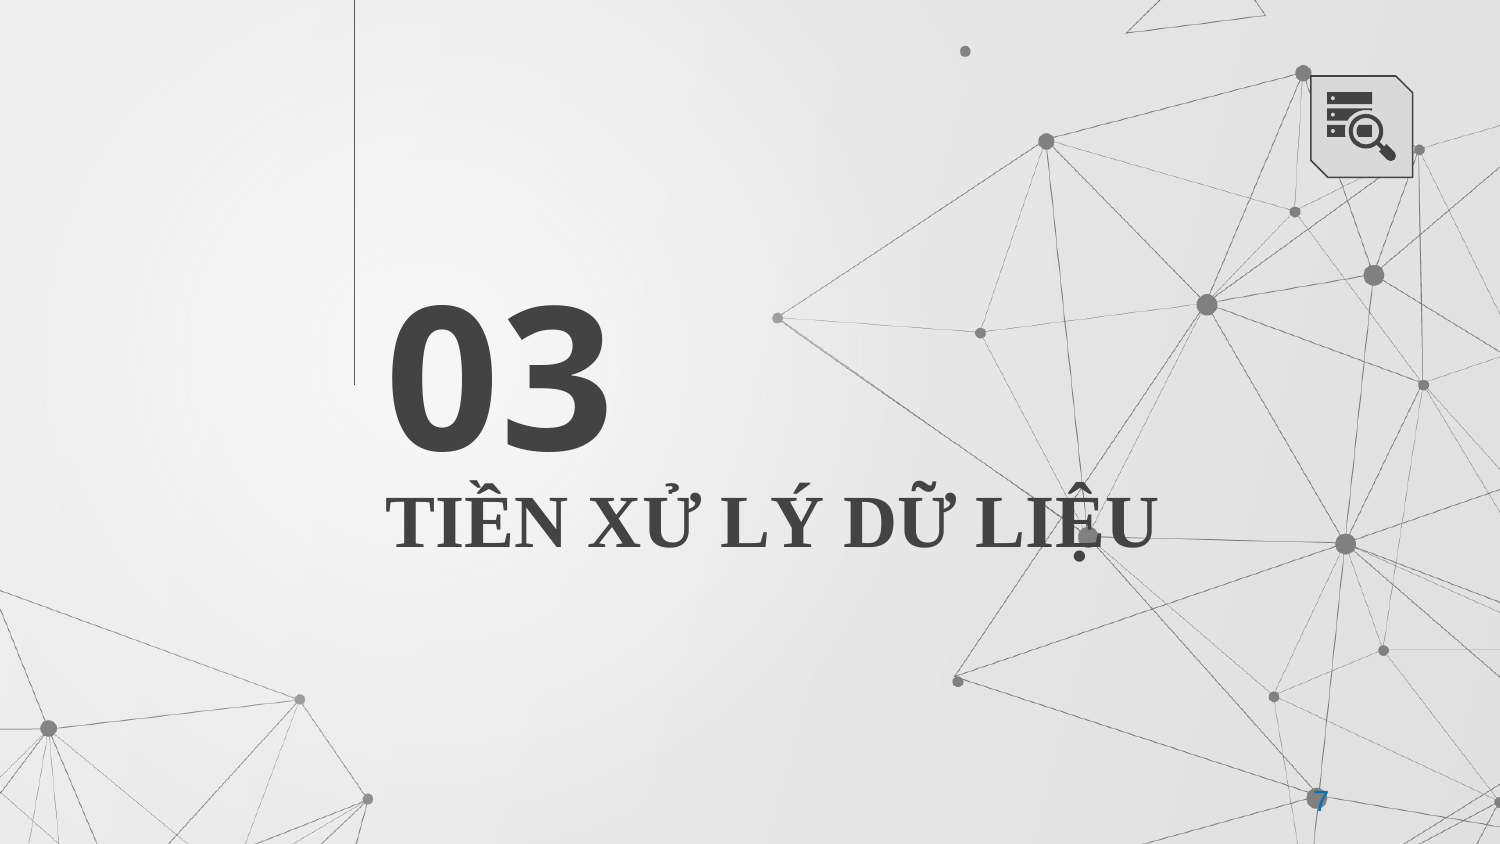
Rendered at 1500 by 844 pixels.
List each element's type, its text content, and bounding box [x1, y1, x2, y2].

text_box 7 [1298, 774, 1352, 825]
text_box [1310, 76, 1413, 178]
picture [0, 0, 1500, 844]
title 03 [370, 308, 860, 433]
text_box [1326, 91, 1397, 162]
title TIỀN XỬ LÝ DỮ LIỆU [370, 359, 1224, 676]
